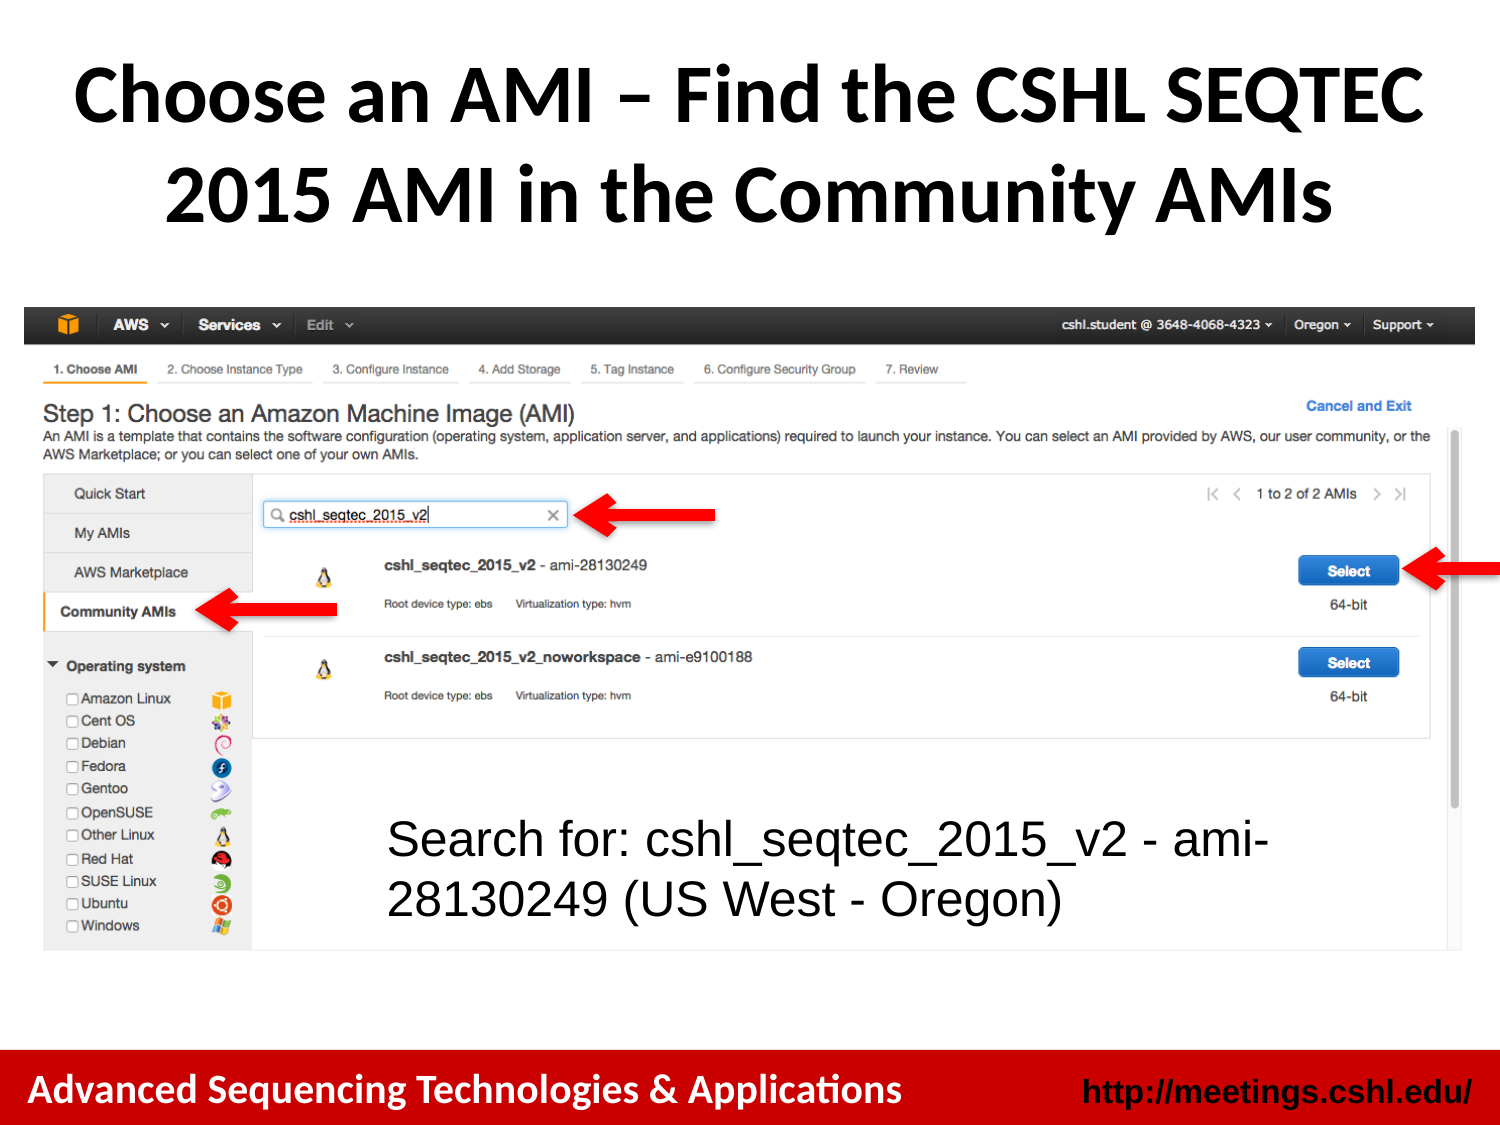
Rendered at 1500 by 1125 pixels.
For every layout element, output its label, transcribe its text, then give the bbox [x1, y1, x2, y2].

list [24, 262, 1476, 1038]
title Choose an AMI – Find the CSHL SEQTEC 2015 AMI in the Community AMIs [24, 45, 1475, 233]
